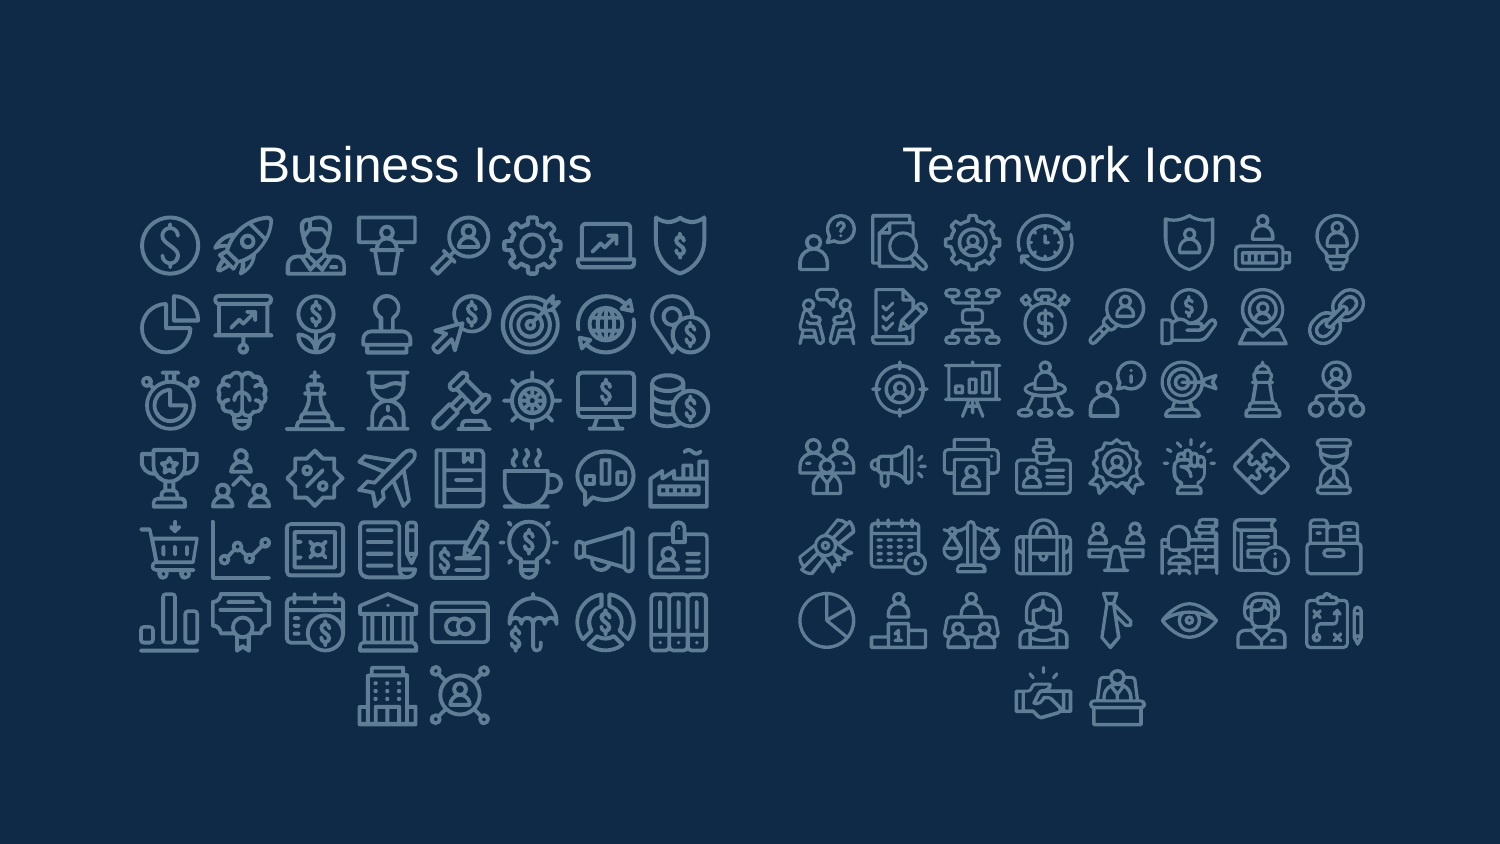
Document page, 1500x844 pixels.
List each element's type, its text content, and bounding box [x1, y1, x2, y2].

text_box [1160, 287, 1219, 346]
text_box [798, 518, 856, 576]
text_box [212, 293, 274, 355]
text_box [798, 591, 856, 649]
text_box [284, 592, 346, 653]
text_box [1236, 591, 1287, 650]
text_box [501, 370, 563, 432]
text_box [1016, 213, 1074, 272]
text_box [1087, 521, 1146, 573]
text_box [296, 294, 336, 355]
text_box [942, 519, 1001, 574]
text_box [1087, 287, 1148, 346]
text_box [1160, 360, 1218, 418]
text_box [942, 591, 1000, 650]
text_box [1233, 213, 1292, 272]
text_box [210, 447, 272, 509]
text_box [216, 370, 268, 431]
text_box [210, 591, 272, 653]
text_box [575, 449, 636, 508]
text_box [575, 221, 637, 270]
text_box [140, 370, 200, 432]
text_box [1315, 213, 1359, 272]
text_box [1237, 287, 1289, 346]
text_box [574, 526, 635, 574]
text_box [649, 373, 711, 429]
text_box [648, 592, 709, 653]
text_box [429, 664, 491, 726]
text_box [648, 447, 710, 509]
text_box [575, 370, 637, 432]
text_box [869, 444, 928, 489]
text_box [284, 370, 345, 432]
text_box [797, 287, 857, 346]
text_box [649, 293, 711, 355]
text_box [430, 370, 493, 432]
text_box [798, 437, 856, 496]
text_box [648, 520, 710, 580]
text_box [429, 215, 493, 276]
text_box [1232, 437, 1290, 496]
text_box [1014, 665, 1073, 720]
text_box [366, 370, 410, 432]
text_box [502, 447, 564, 509]
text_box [357, 520, 419, 580]
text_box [870, 360, 929, 419]
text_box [653, 215, 707, 276]
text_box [1163, 213, 1215, 272]
text_box [1160, 517, 1219, 576]
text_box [1160, 601, 1219, 640]
text_box [1018, 591, 1069, 650]
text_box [869, 591, 928, 650]
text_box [498, 519, 559, 581]
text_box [1162, 437, 1217, 496]
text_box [797, 213, 857, 272]
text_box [1305, 518, 1363, 576]
text_box [500, 294, 561, 355]
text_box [357, 665, 418, 727]
text_box [1014, 518, 1073, 576]
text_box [1018, 287, 1072, 346]
title Business Icons [139, 117, 711, 197]
text_box [1244, 360, 1282, 418]
text_box [1100, 591, 1133, 650]
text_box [870, 287, 929, 346]
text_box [285, 215, 347, 276]
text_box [139, 447, 199, 509]
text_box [943, 360, 1002, 419]
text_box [942, 437, 1001, 496]
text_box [575, 592, 637, 653]
text_box [871, 213, 929, 272]
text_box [210, 519, 272, 581]
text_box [138, 591, 200, 653]
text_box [357, 591, 419, 653]
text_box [139, 294, 201, 355]
text_box [357, 448, 417, 509]
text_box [212, 215, 274, 276]
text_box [429, 600, 491, 645]
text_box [430, 293, 492, 355]
text_box [1307, 360, 1366, 418]
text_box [429, 519, 491, 581]
text_box [356, 215, 417, 276]
text_box [1088, 669, 1147, 727]
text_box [869, 517, 928, 576]
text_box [501, 215, 563, 277]
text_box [284, 448, 345, 509]
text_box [1014, 437, 1073, 496]
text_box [1088, 360, 1147, 419]
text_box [943, 213, 1002, 272]
text_box [1315, 438, 1353, 496]
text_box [284, 521, 346, 578]
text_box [1087, 437, 1146, 496]
text_box [944, 288, 1002, 345]
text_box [1232, 517, 1291, 576]
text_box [507, 591, 559, 653]
text_box [1016, 360, 1074, 418]
text_box [361, 294, 413, 355]
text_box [434, 448, 486, 509]
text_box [574, 293, 638, 355]
text_box [1308, 288, 1366, 346]
title Teamwork Icons [797, 117, 1369, 197]
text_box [1304, 591, 1364, 650]
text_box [139, 519, 200, 581]
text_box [139, 215, 201, 276]
